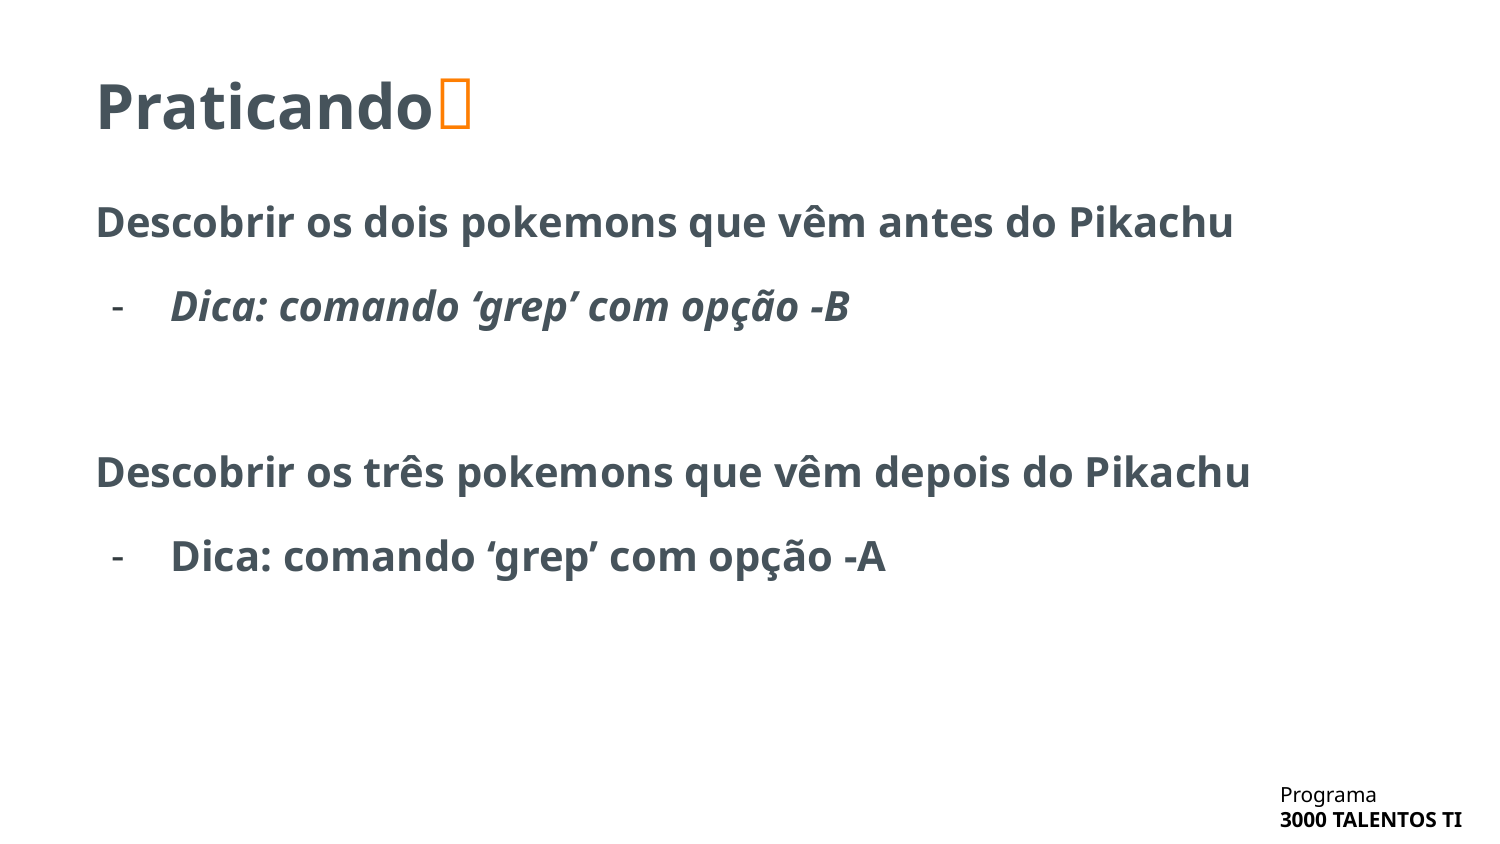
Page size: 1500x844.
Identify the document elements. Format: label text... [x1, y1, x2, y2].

title Praticando📣 [79, 20, 1365, 182]
subtitle Descobrir os dois pokemons que vêm antes do Pikachu Dica: comando ‘grep’ com opção -B Descobrir os três pokemons que vêm depois do Pikachu Dica: comando ‘grep’ com opção -A [79, 182, 1365, 778]
